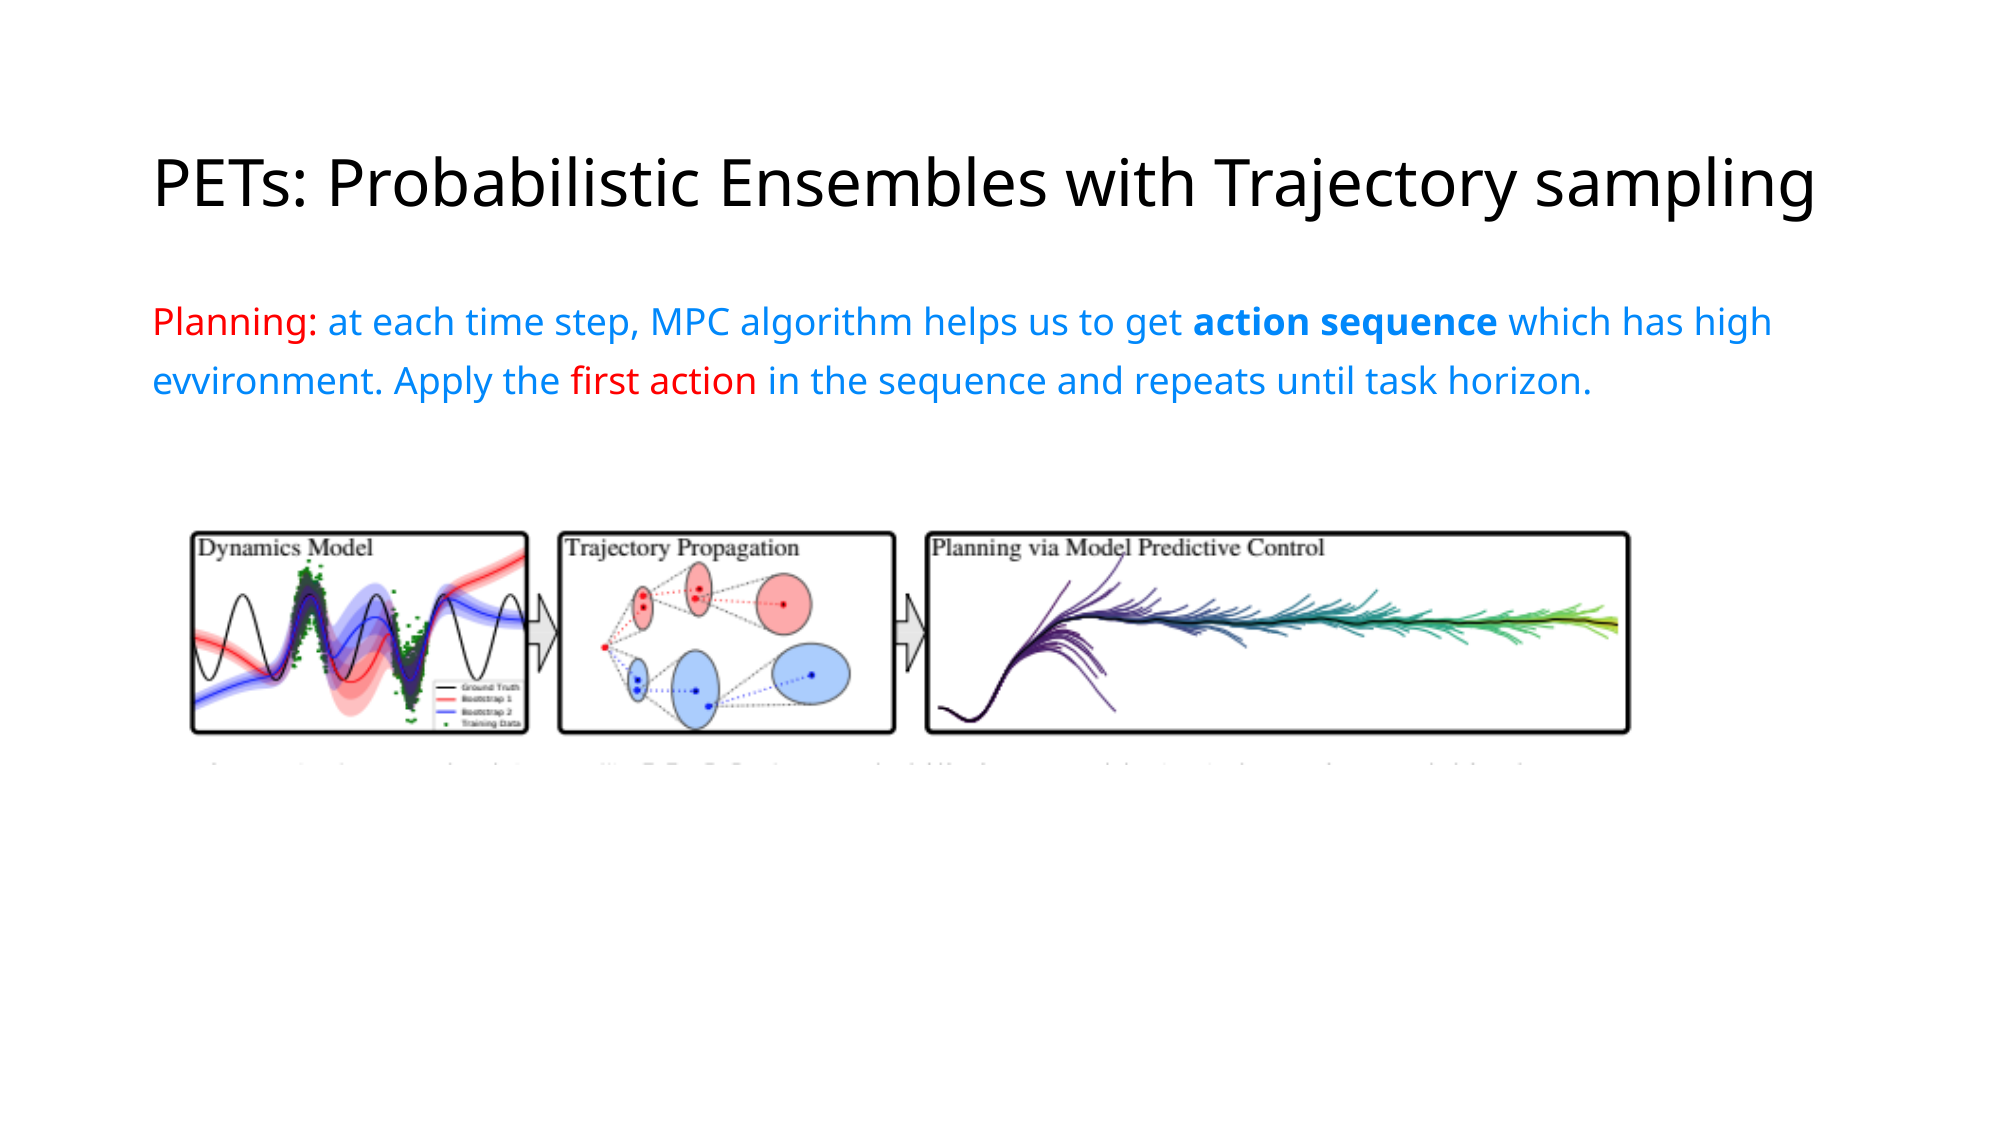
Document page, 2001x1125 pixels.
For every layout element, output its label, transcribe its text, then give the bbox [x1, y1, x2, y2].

text_box Planning: at each time step, MPC algorithm helps us to get action sequence which has high evvironment. Apply the first action in the sequence and repeats until task horizon. [137, 277, 1835, 401]
title PETs: Probabilistic Ensembles with Trajectory sampling [137, 59, 1863, 278]
picture [173, 510, 1662, 765]
